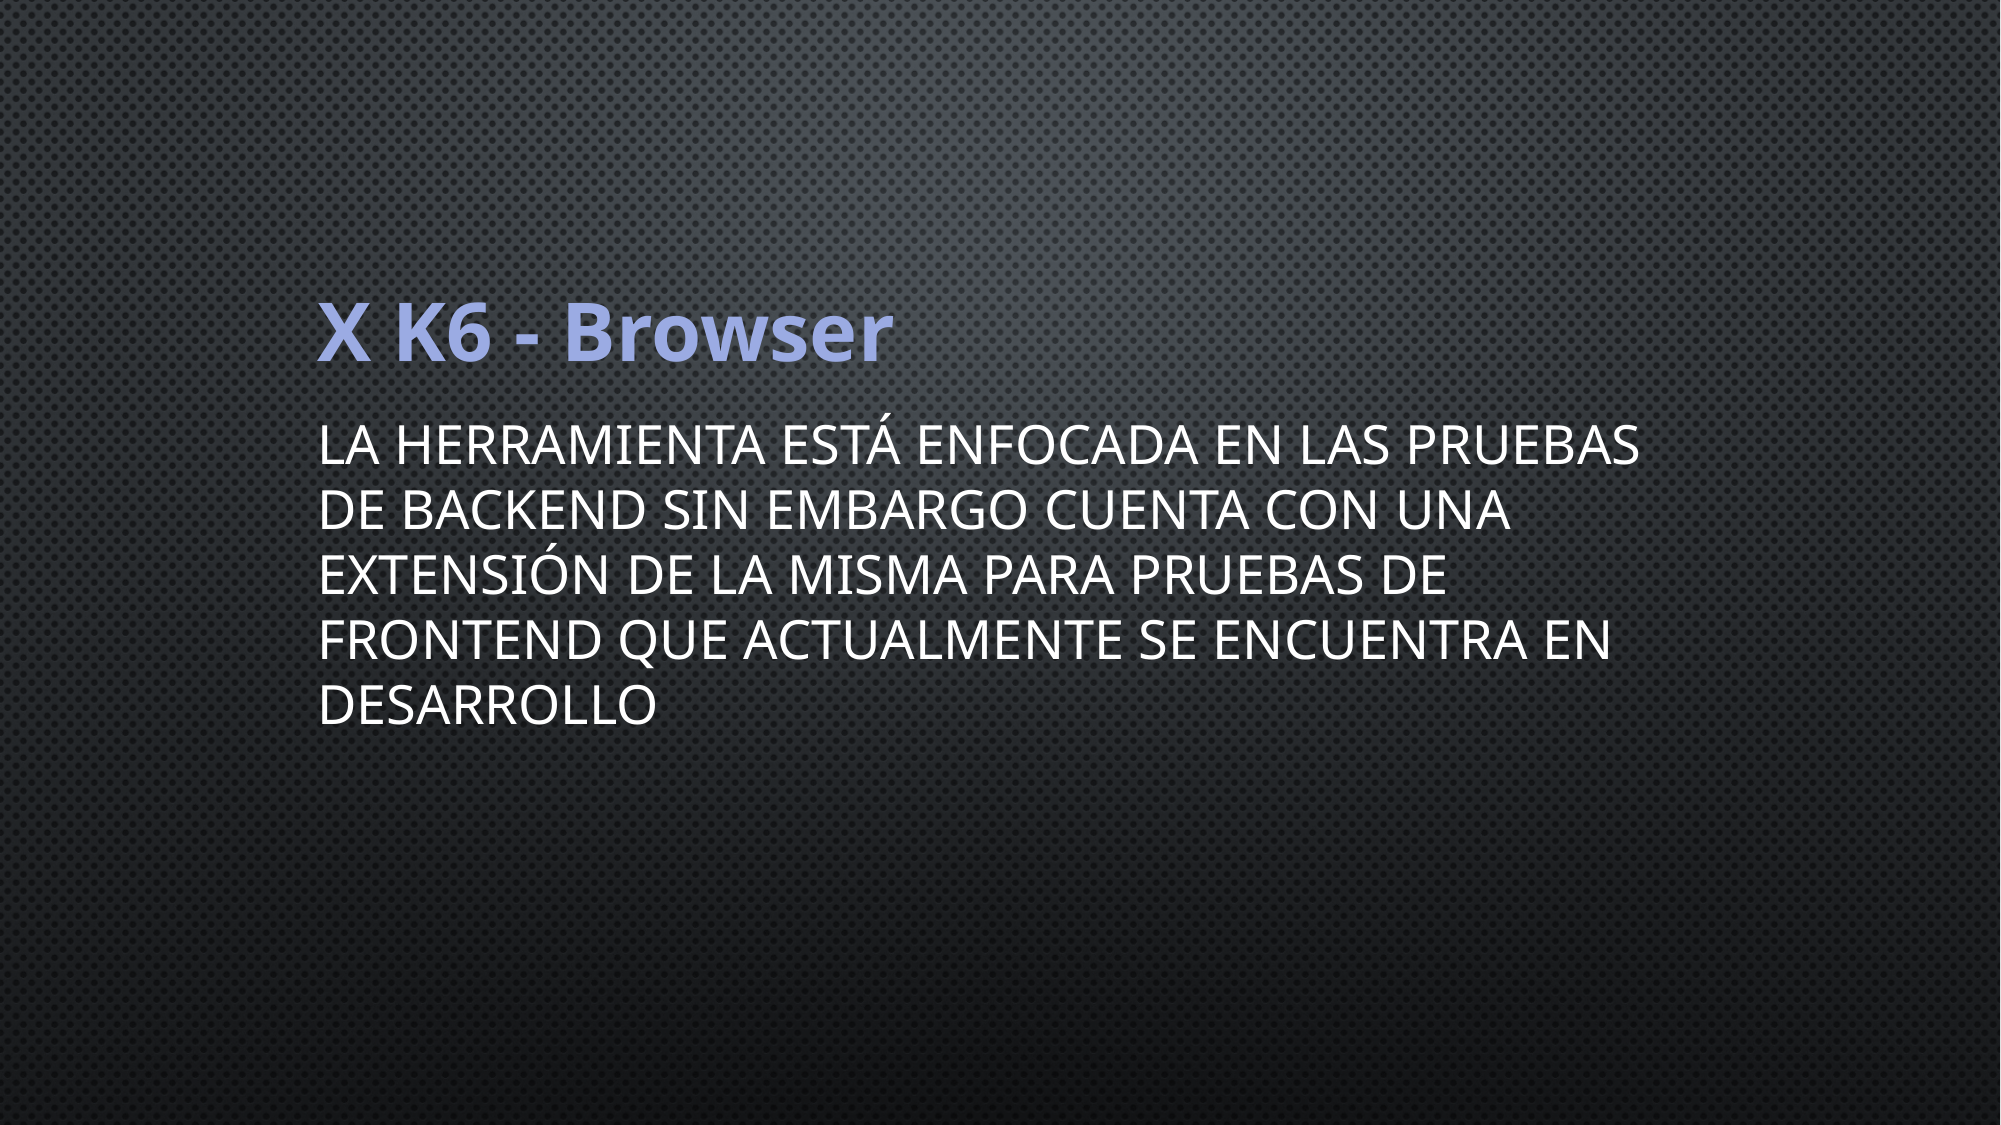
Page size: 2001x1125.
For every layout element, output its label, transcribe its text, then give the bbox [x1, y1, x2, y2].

picture [0, 0, 2001, 1125]
list La herramienta está enfocada en las pruebas de backend sin embargo cuenta con una extensión de la misma para pruebas de frontend que actualmente se encuentra en desarrollo [302, 394, 1698, 752]
title X K6 - Browser [302, 262, 1772, 395]
